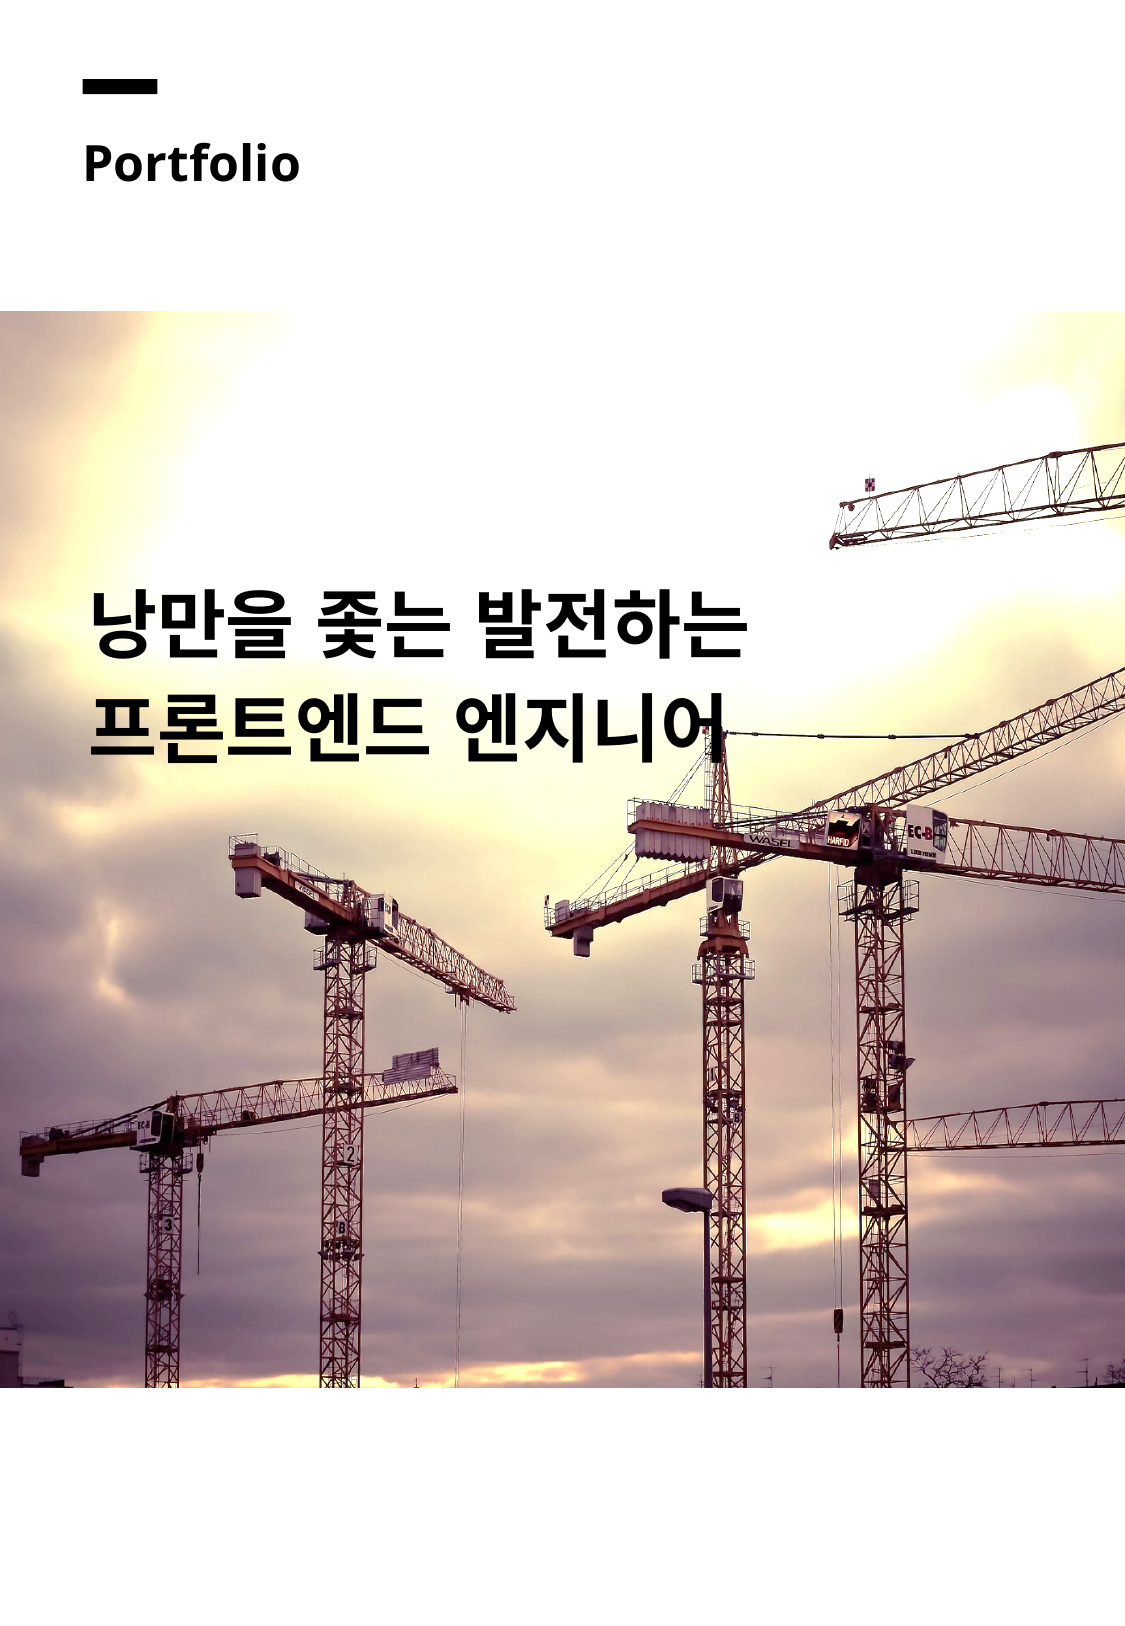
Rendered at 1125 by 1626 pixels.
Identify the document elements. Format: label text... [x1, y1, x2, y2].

text_box [82, 79, 158, 95]
text_box Portfolio [82, 131, 552, 185]
picture [0, 311, 1125, 1388]
